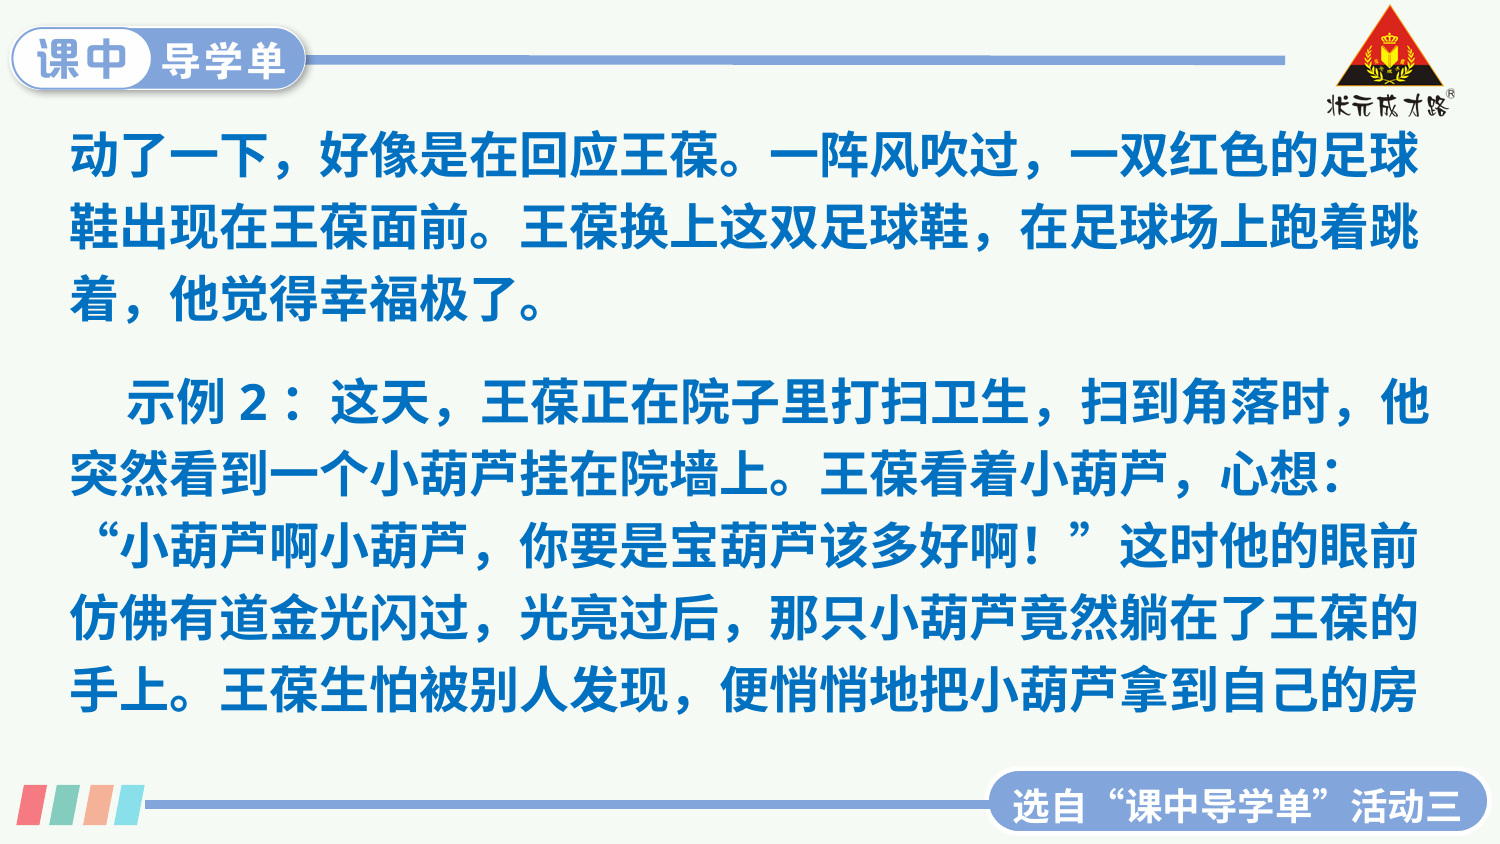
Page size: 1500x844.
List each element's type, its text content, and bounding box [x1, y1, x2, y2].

picture [1327, 4, 1455, 103]
text_box 示例2：这天，王葆正在院子里打扫卫生，扫到角落时，他突然看到一个小葫芦挂在院墙上。王葆看着小葫芦，心想：“小葫芦啊小葫芦，你要是宝葫芦该多好啊！”这时他的眼前仿佛有道金光闪过，光亮过后，那只小葫芦竟然躺在了王葆的手上。王葆生怕被别人发现，便悄悄地把小葫芦拿到自己的房 [54, 351, 1461, 726]
picture [9, 26, 306, 90]
text_box 动了一下，好像是在回应王葆。一阵风吹过，一双红色的足球鞋出现在王葆面前。王葆换上这双足球鞋，在足球场上跑着跳着，他觉得幸福极了。 [54, 103, 1461, 335]
text_box 选自“课中导学单”活动三 [986, 771, 1490, 836]
